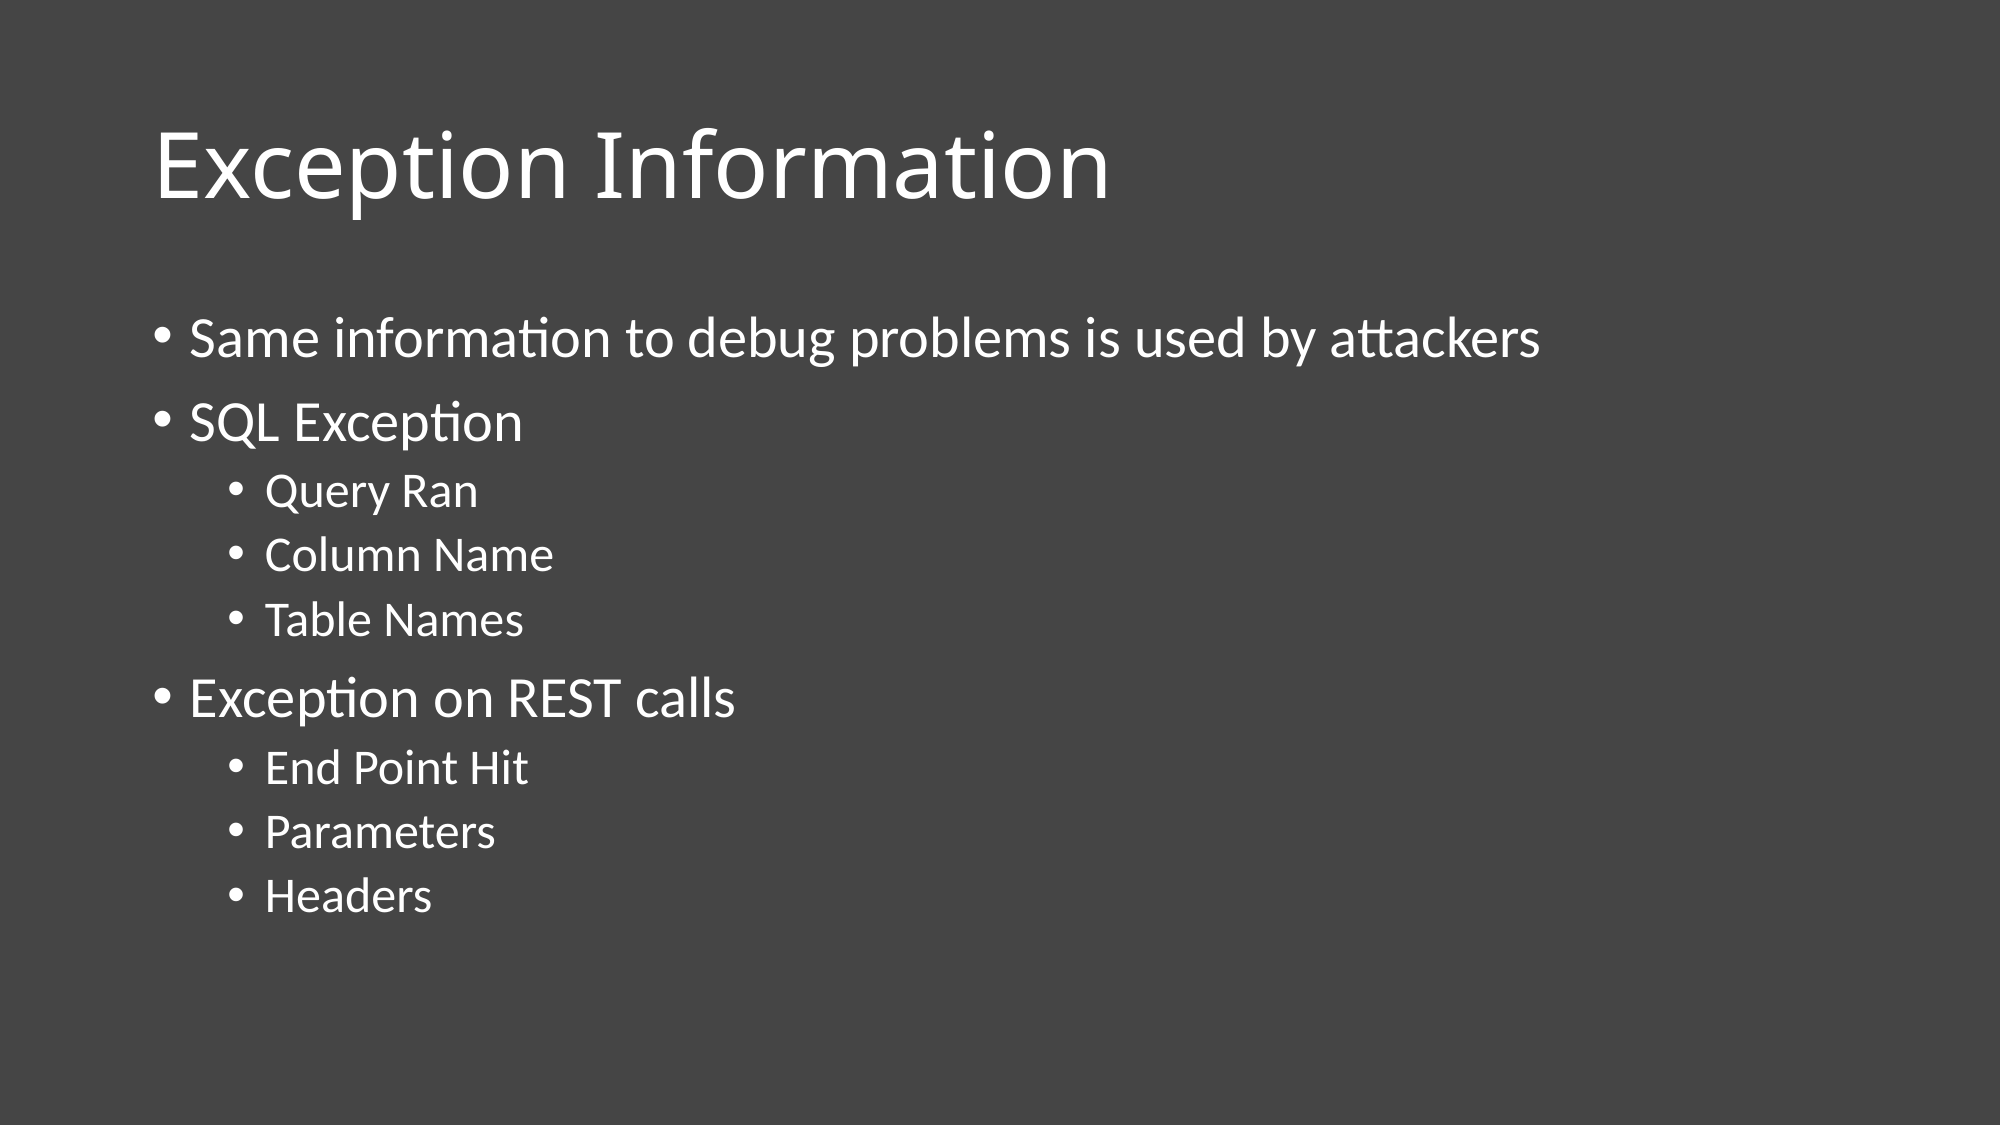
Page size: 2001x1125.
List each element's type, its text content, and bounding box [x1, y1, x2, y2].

title Exception Information [137, 59, 1863, 278]
list Same information to debug problems is used by attackers SQL Exception Query Ran Column Name Table Names Exception on REST calls End Point Hit Parameters Headers [137, 299, 1863, 1014]
